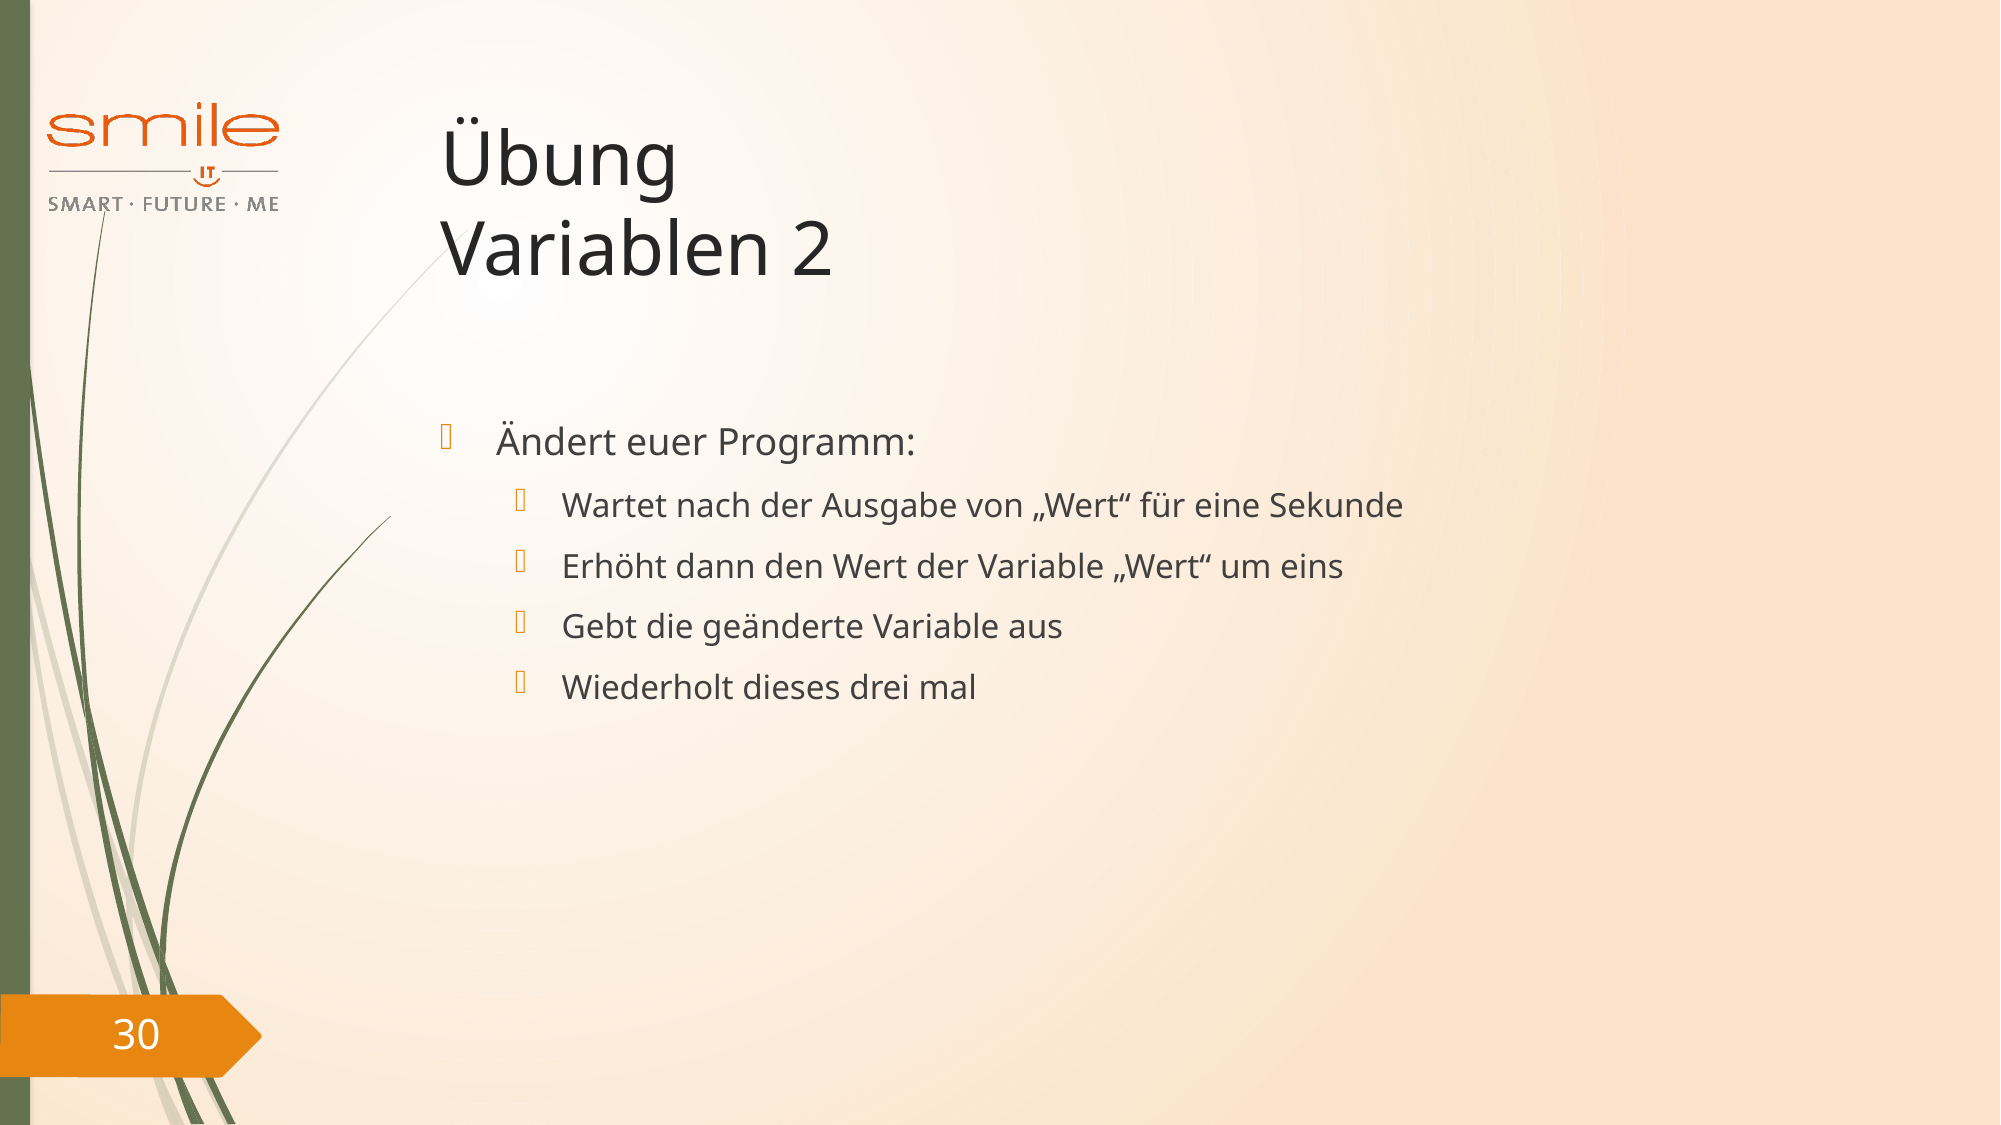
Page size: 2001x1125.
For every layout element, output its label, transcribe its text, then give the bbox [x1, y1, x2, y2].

picture [47, 102, 279, 211]
title Übung Variablen 2 [425, 102, 1888, 313]
slide_number 30 [47, 1006, 176, 1067]
list Ändert euer Programm: Wartet nach der Ausgabe von „Wert“ für eine Sekunde Erhöht dann den Wert der Variable „Wert“ um eins Gebt die geänderte Variable aus Wiederholt dieses drei mal [424, 350, 1888, 970]
